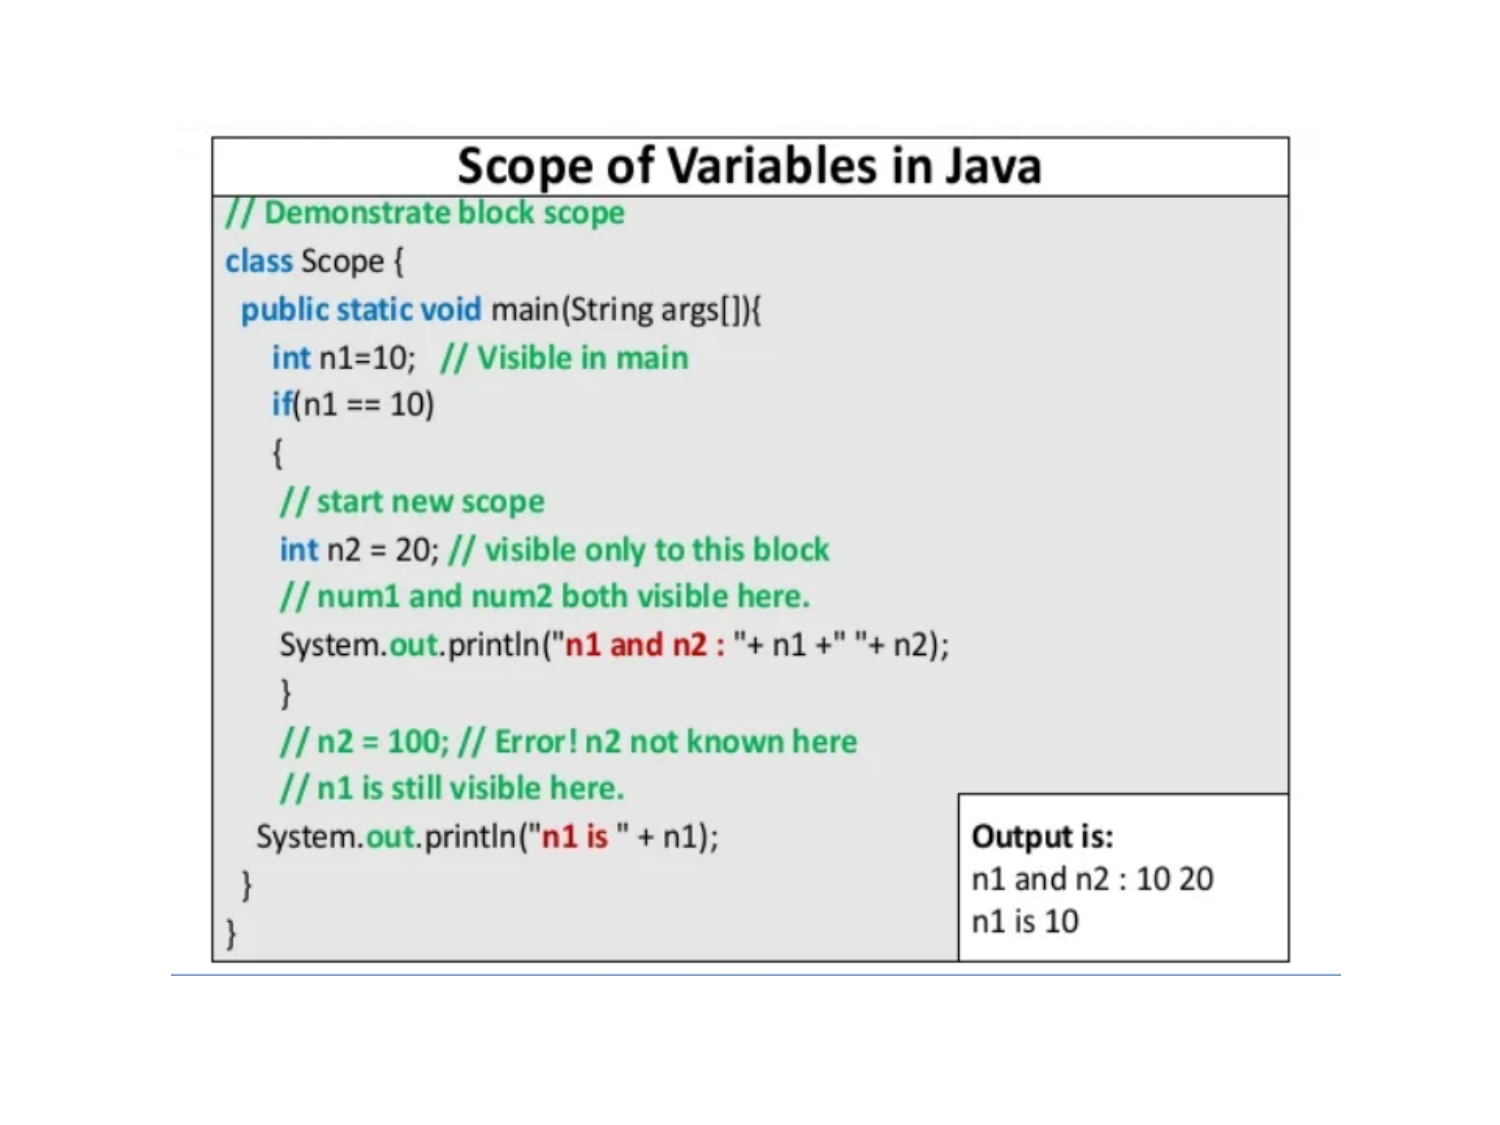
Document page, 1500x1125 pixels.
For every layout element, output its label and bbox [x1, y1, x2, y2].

picture [170, 125, 1341, 977]
